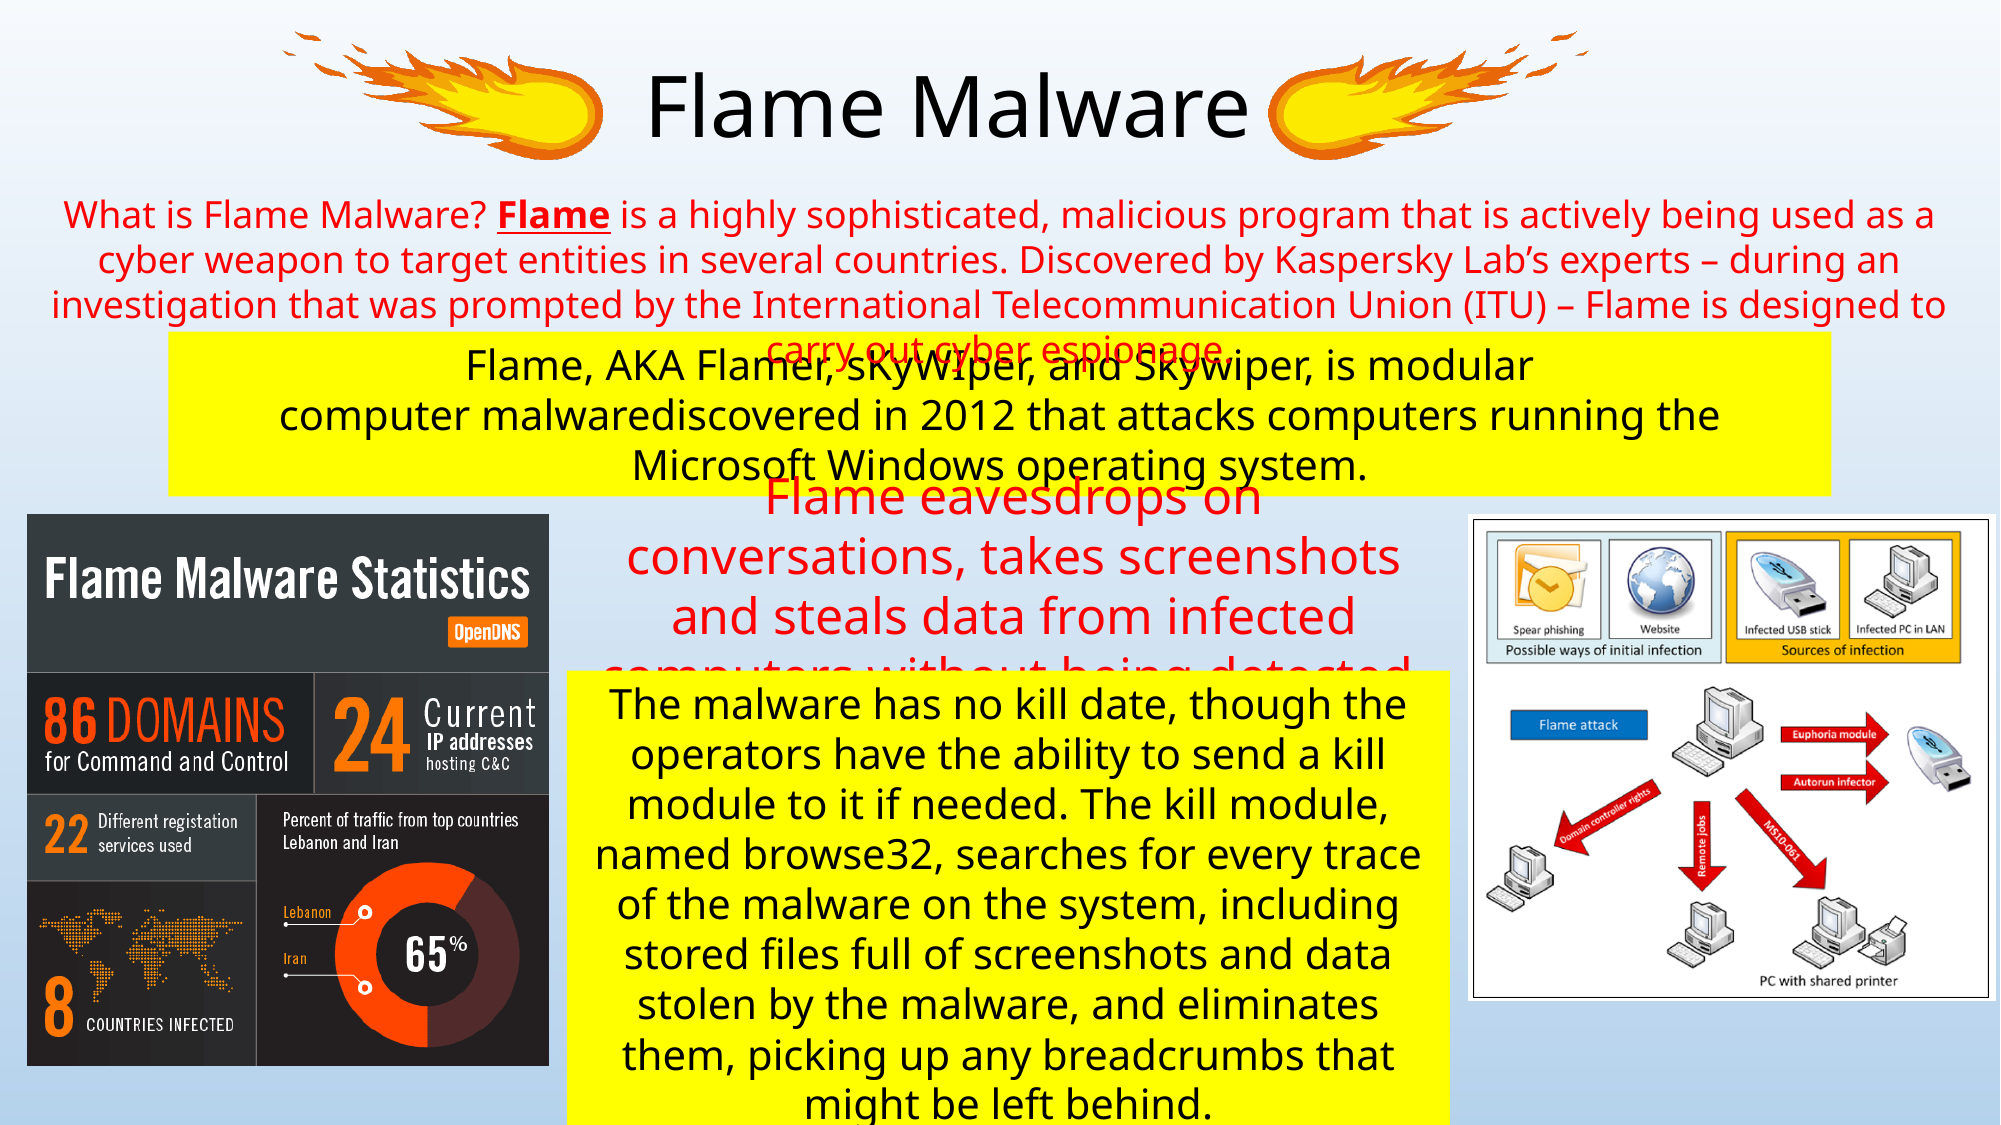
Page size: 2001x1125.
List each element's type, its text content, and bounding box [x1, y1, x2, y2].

picture [282, 31, 603, 160]
picture [27, 514, 549, 1066]
text_box What is Flame Malware? Flame is a highly sophisticated, malicious program that is actively being used as a cyber weapon to target entities in several countries. Discovered by Kaspersky Lab’s experts – during an investigation that was prompted by the International Telecommunication Union (ITU) – Flame is designed to carry out cyber espionage. [34, 183, 1966, 379]
text_box The malware has no kill date, though the operators have the ability to send a kill module to it if needed. The kill module, named browse32, searches for every trace of the malware on the system, including stored files full of screenshots and data stolen by the malware, and eliminates them, picking up any breadcrumbs that might be left behind. [566, 670, 1450, 1125]
picture [1468, 514, 1996, 1001]
picture [1268, 31, 1589, 160]
title Flame Malware [629, 56, 1269, 165]
text_box Flame, AKA Flamer, sKyWIper, and Skywiper, is modular computer malwarediscovered in 2012 that attacks computers running the Microsoft Windows operating system. [168, 379, 1832, 497]
text_box Flame eavesdrops on conversations, takes screenshots and steals data from infected computers without being detected. [578, 456, 1450, 670]
